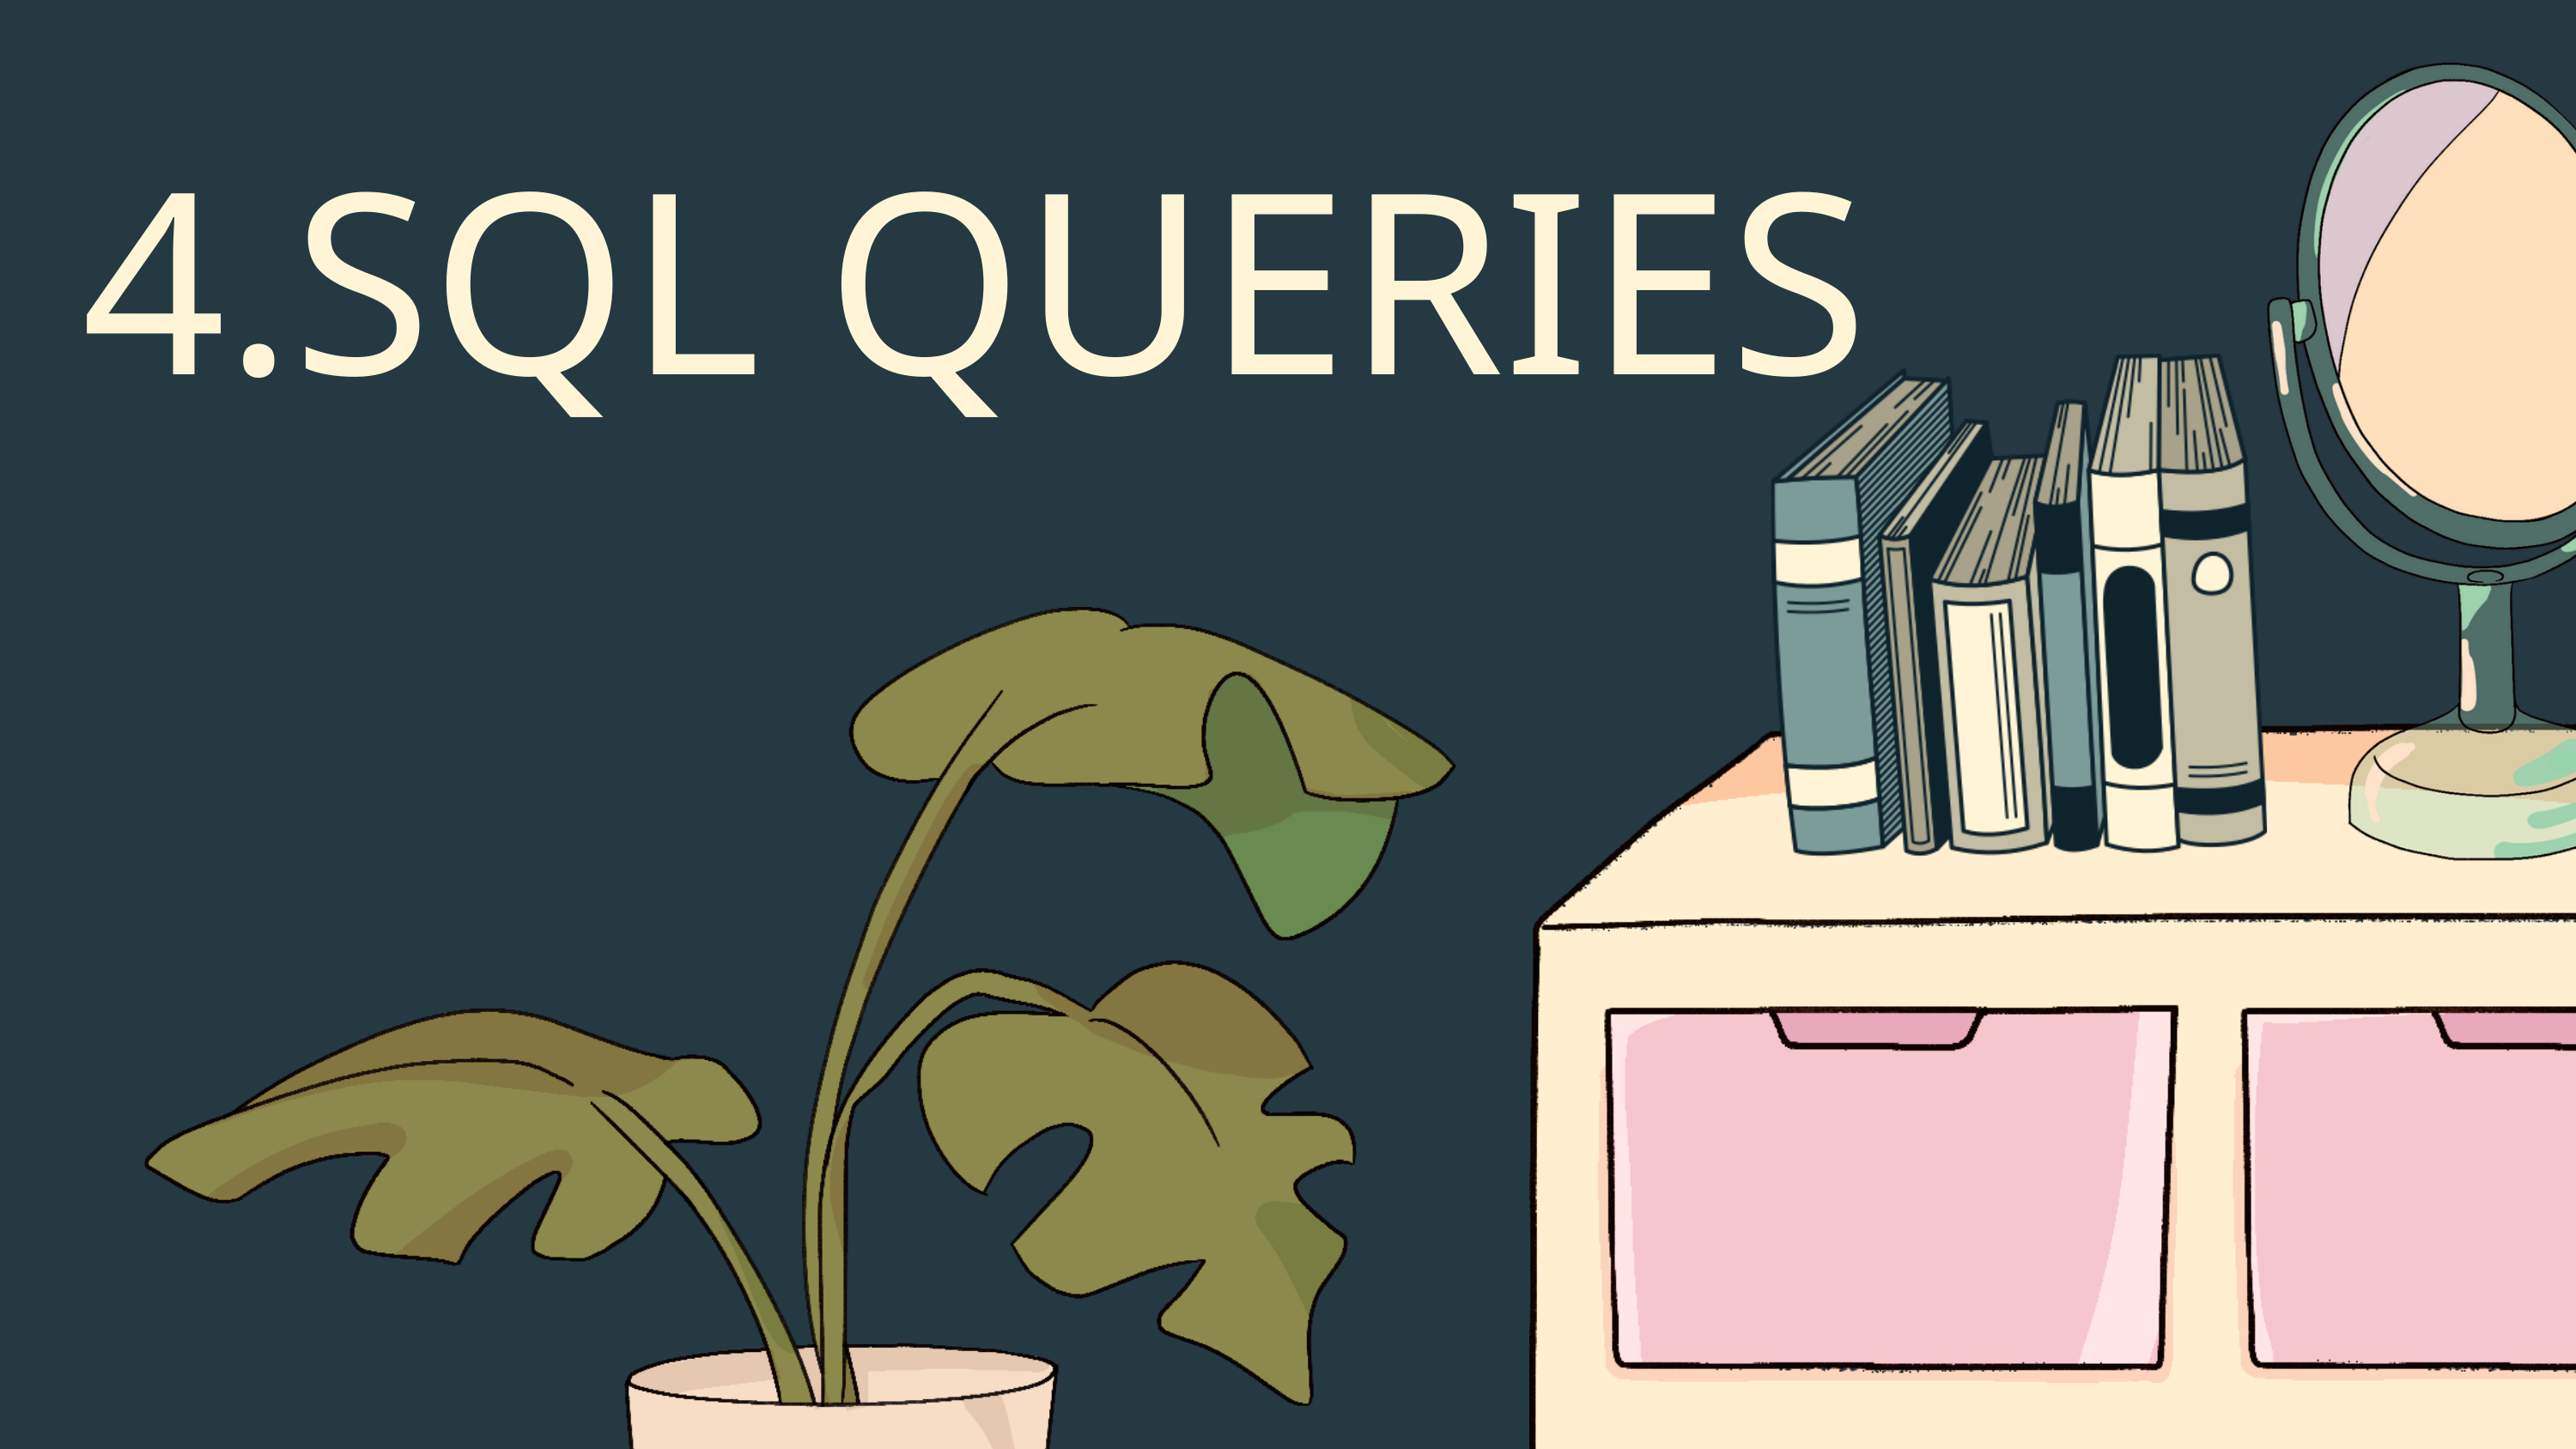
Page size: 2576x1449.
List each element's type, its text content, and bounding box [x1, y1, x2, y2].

text_box 4.SQL QUERIES [82, 210, 2099, 425]
text_box [1529, 724, 2576, 1449]
text_box [1771, 354, 2268, 861]
text_box [2267, 63, 2576, 861]
text_box [144, 607, 1458, 1449]
